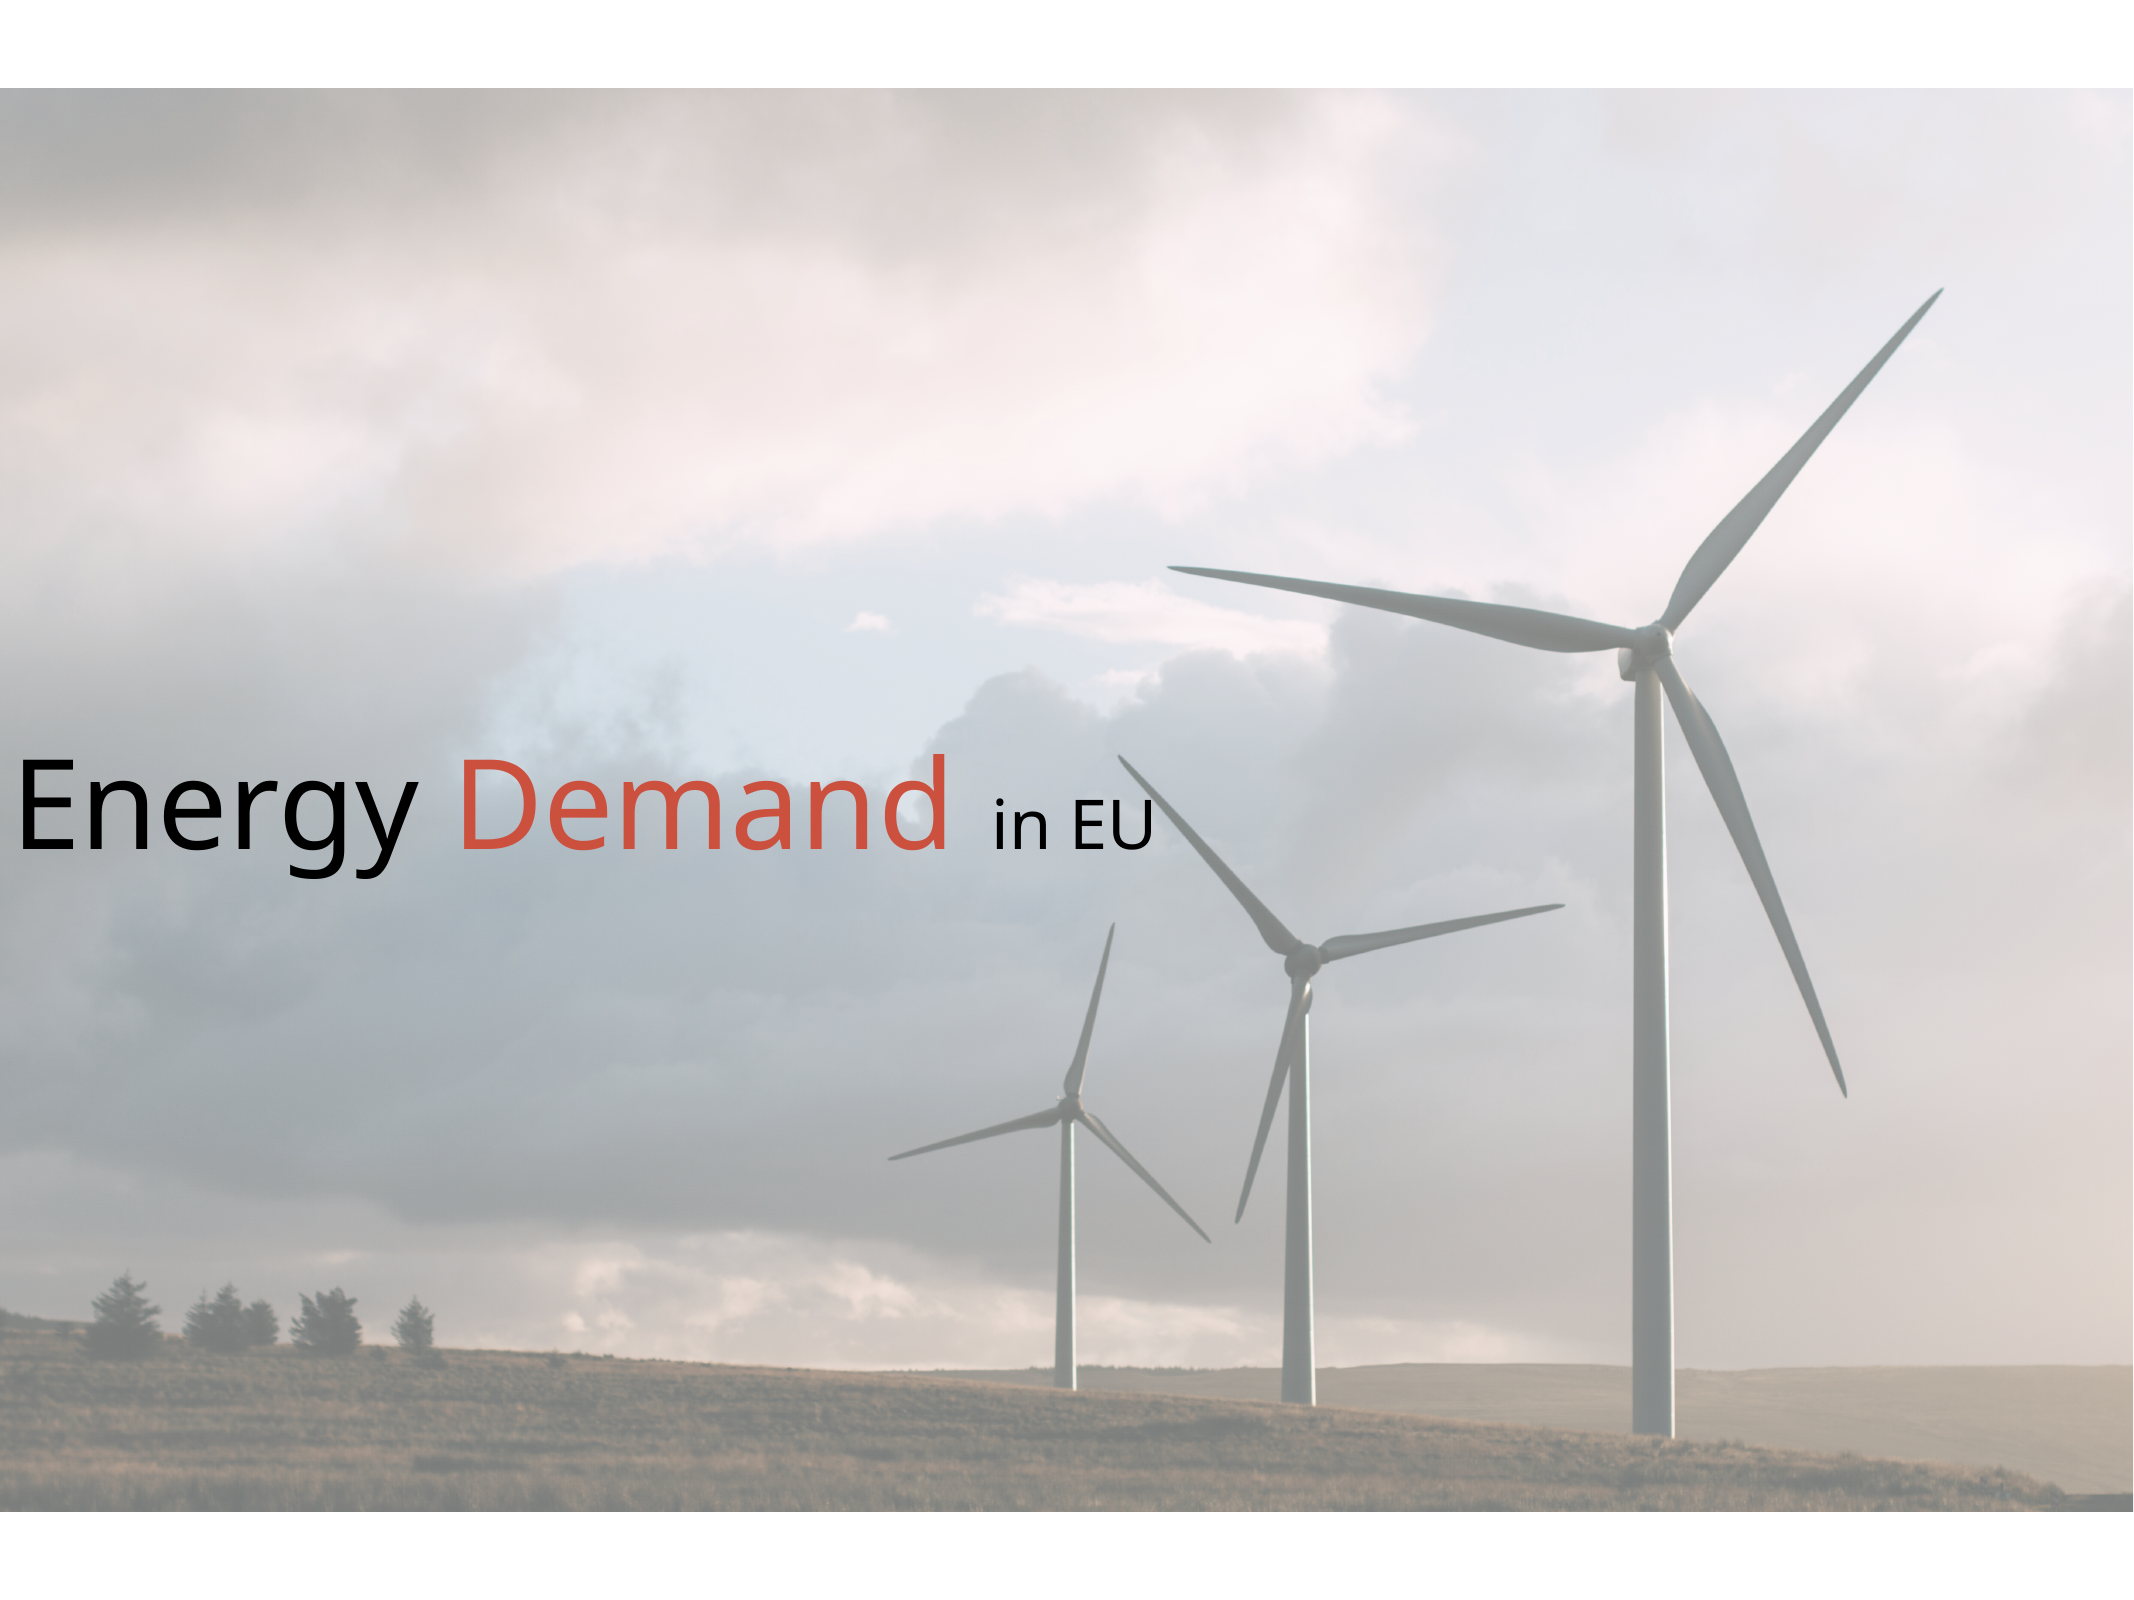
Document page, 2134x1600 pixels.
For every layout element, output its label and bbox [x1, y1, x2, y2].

picture [0, 88, 2134, 1512]
